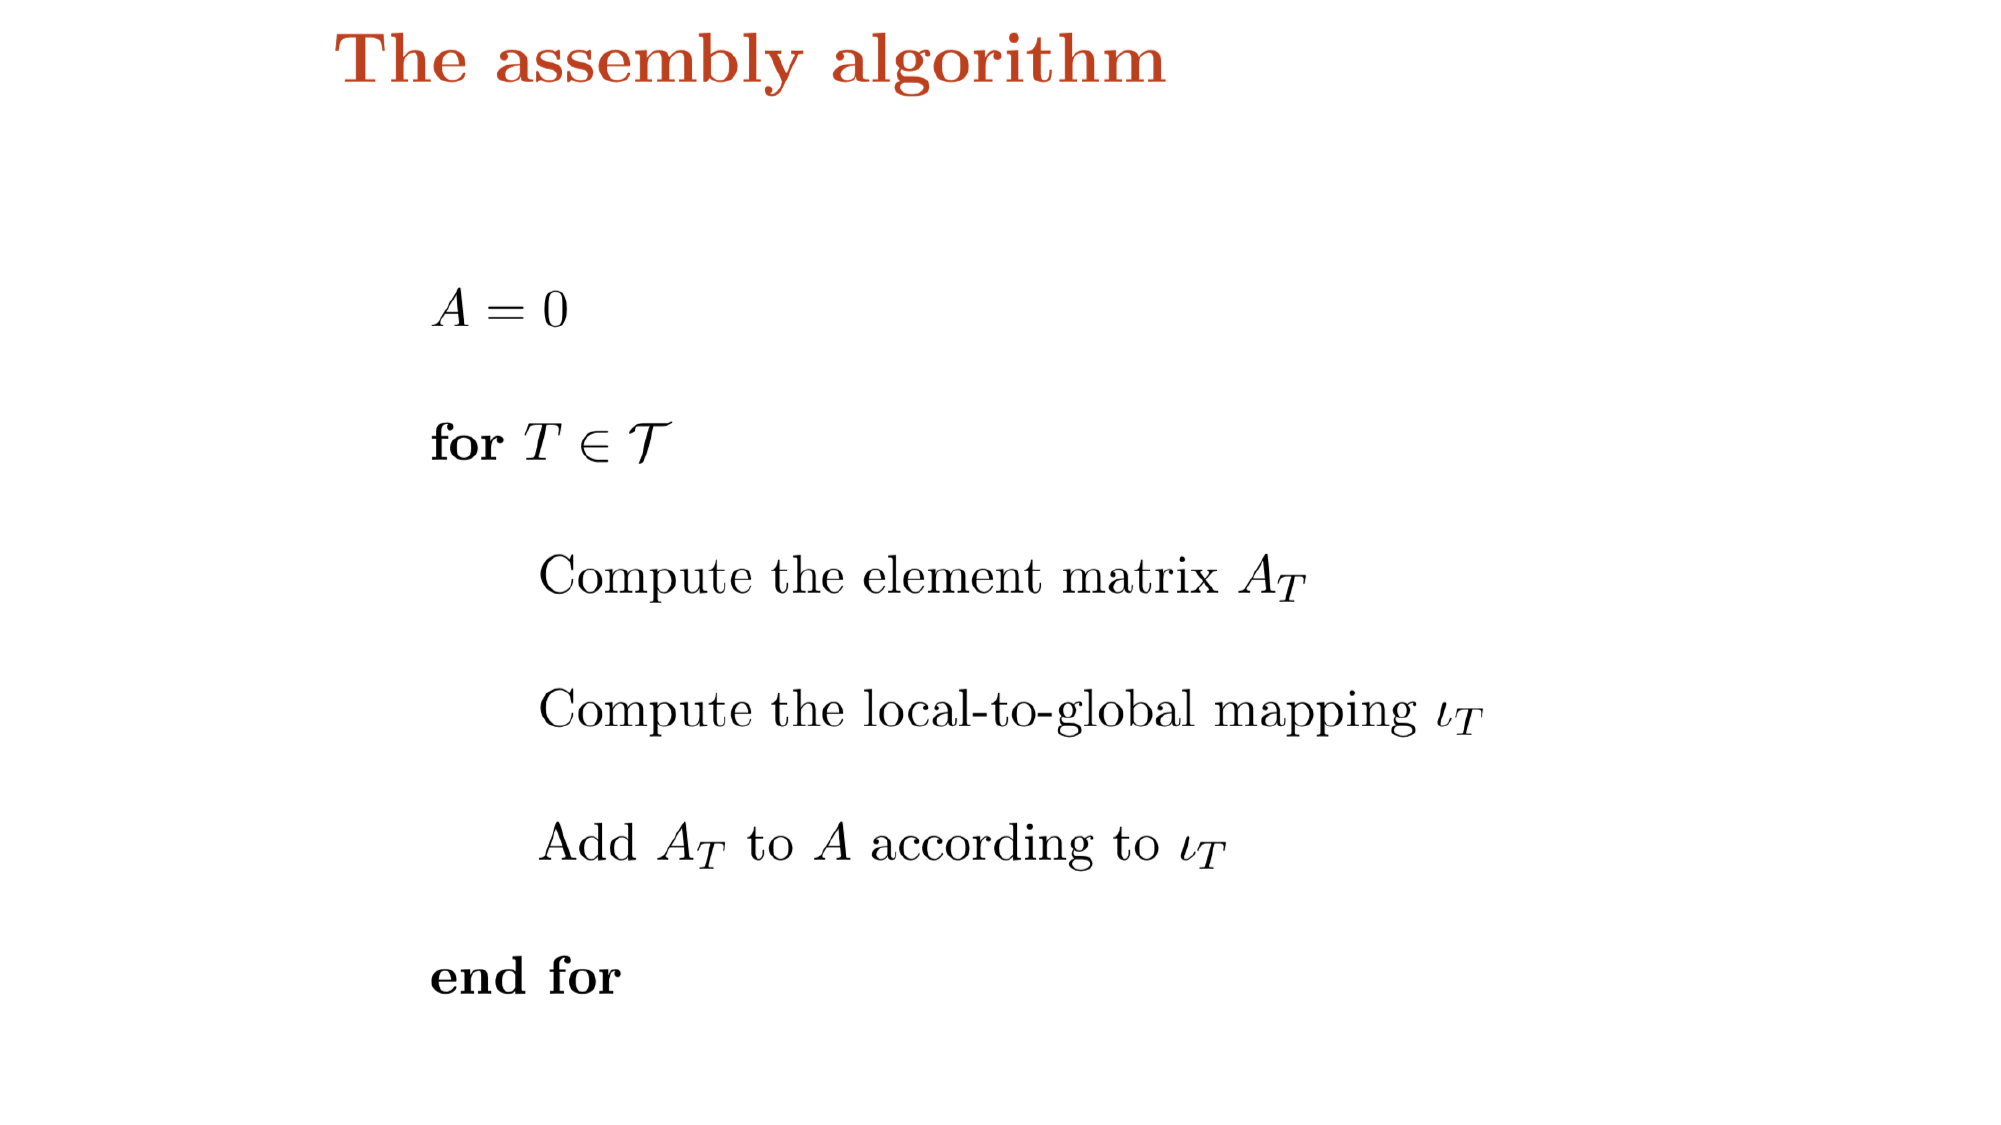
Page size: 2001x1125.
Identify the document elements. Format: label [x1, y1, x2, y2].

picture [318, 0, 1839, 1125]
